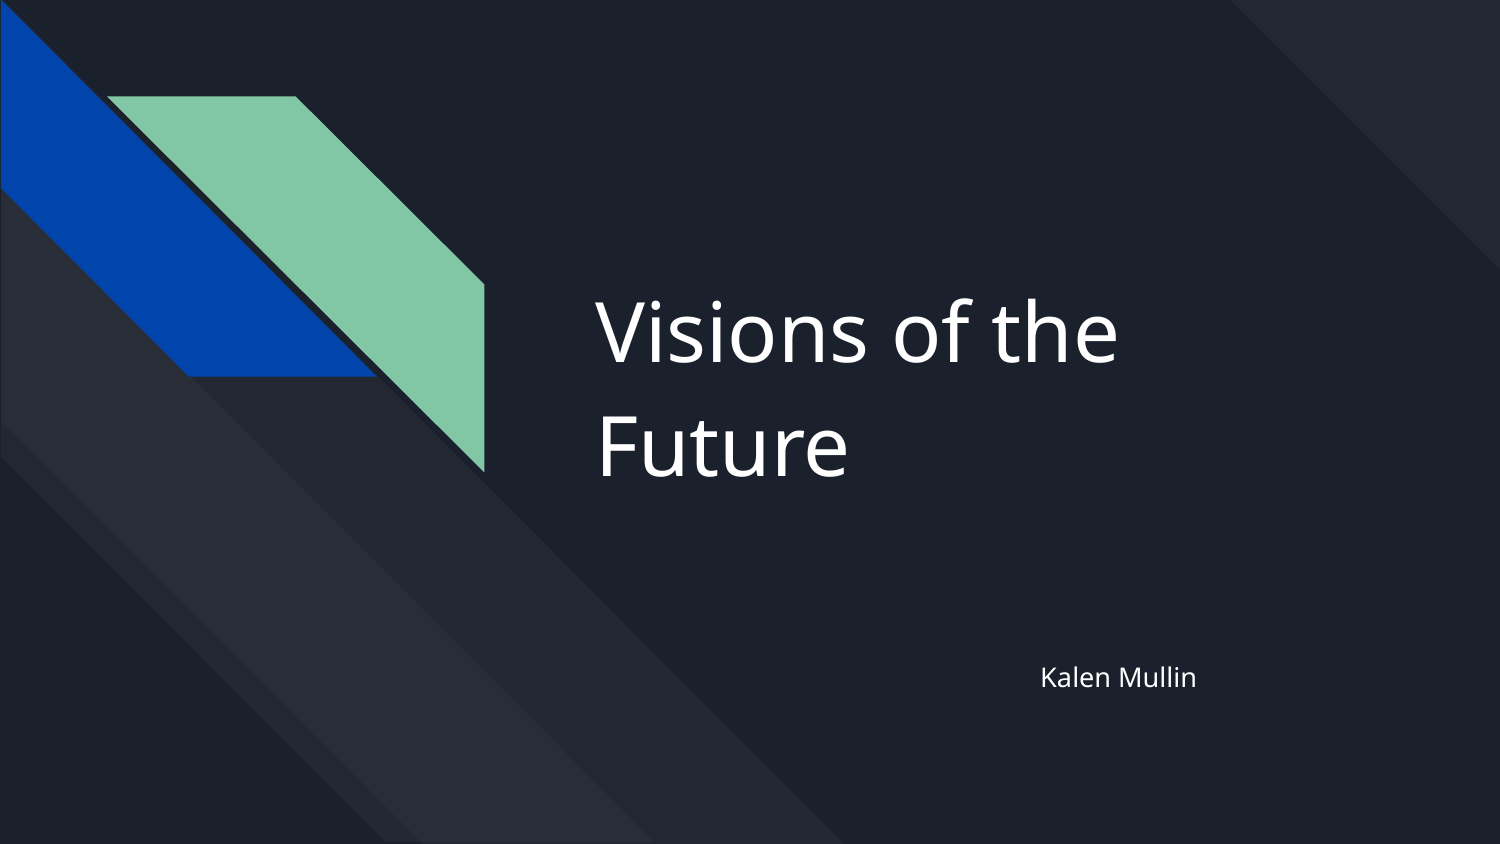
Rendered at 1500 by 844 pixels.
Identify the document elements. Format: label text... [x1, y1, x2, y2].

subtitle Kalen Mullin [833, 643, 1404, 727]
title Visions of the Future [580, 258, 1404, 518]
